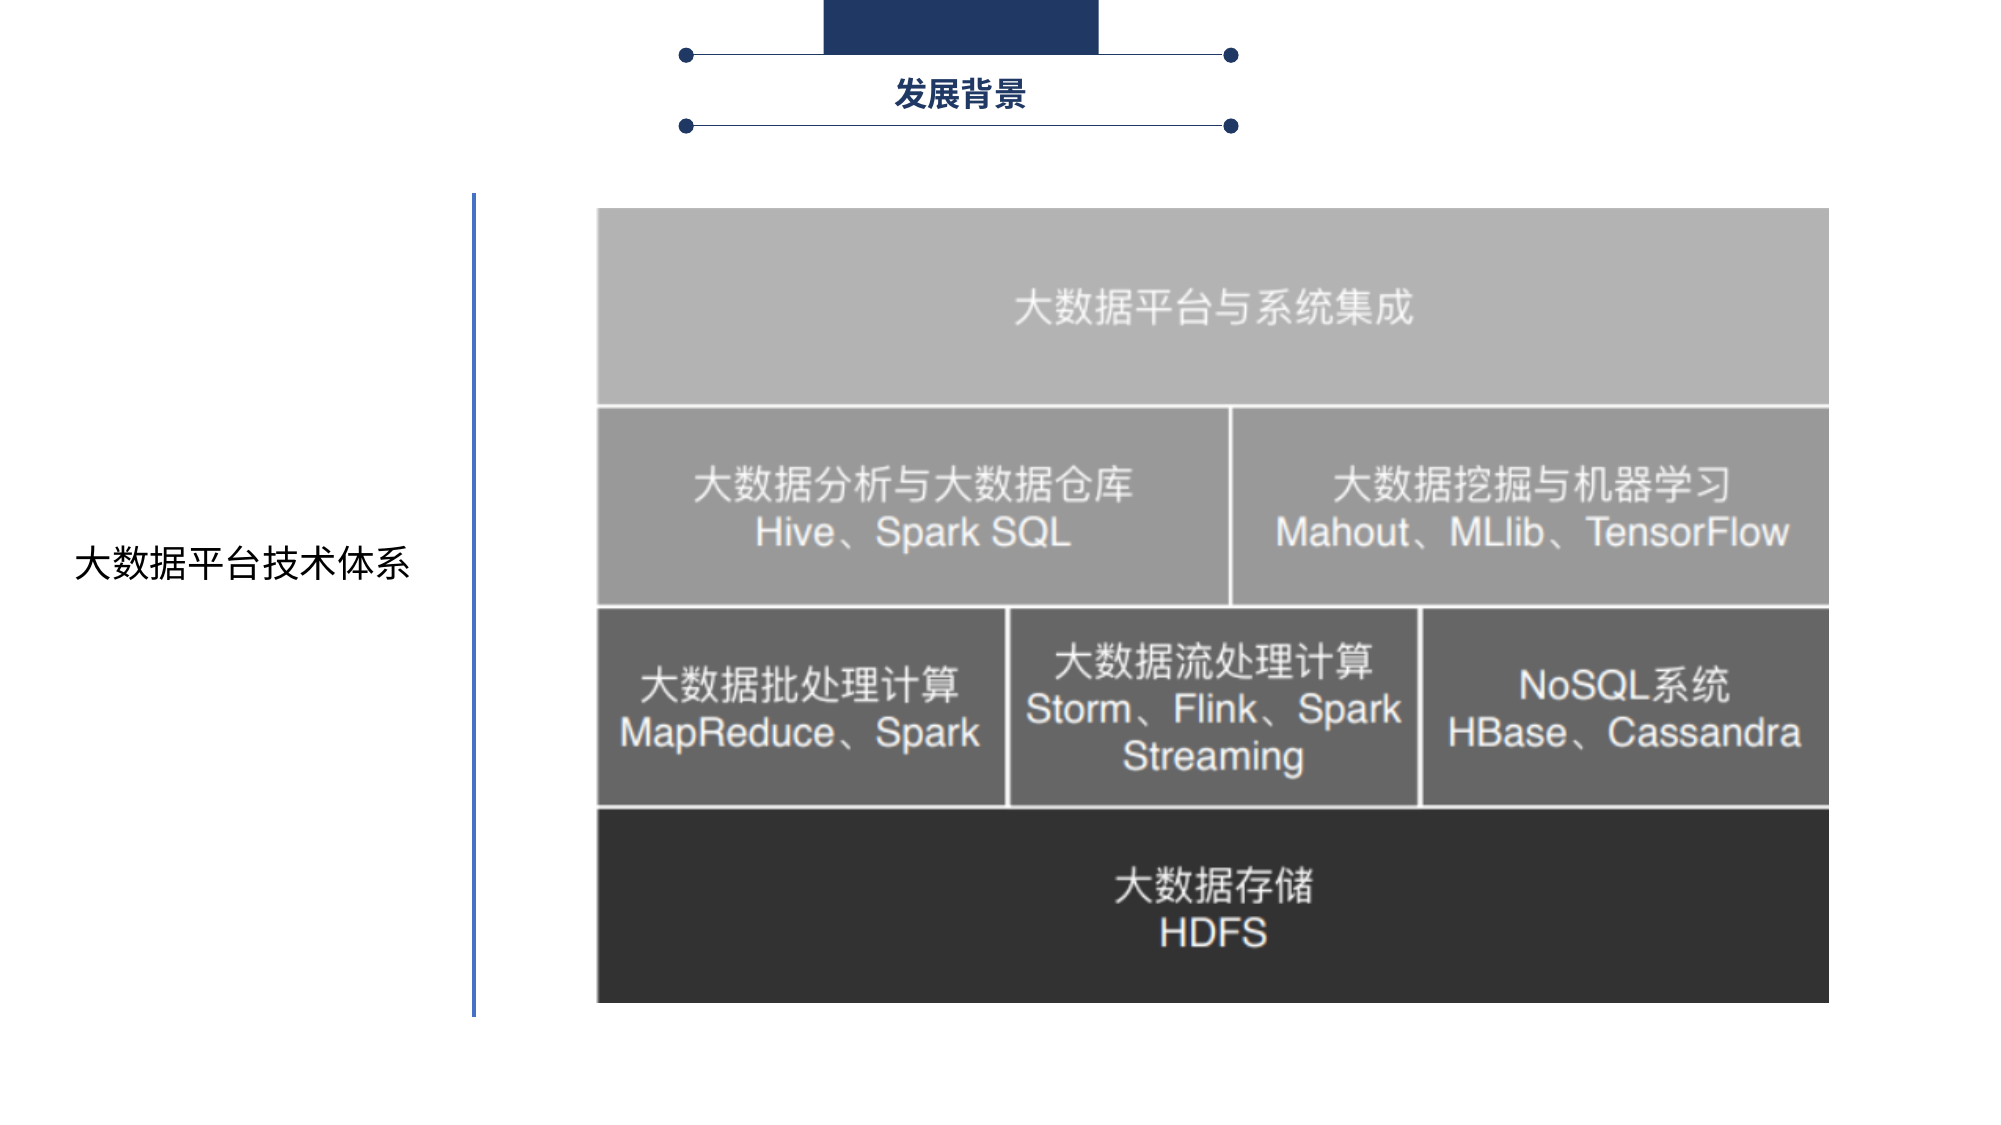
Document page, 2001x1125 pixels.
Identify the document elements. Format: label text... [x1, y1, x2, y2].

text_box 发展背景 [628, 45, 1294, 121]
text_box 大数据平台技术体系 [59, 532, 463, 592]
picture [595, 208, 1829, 1003]
